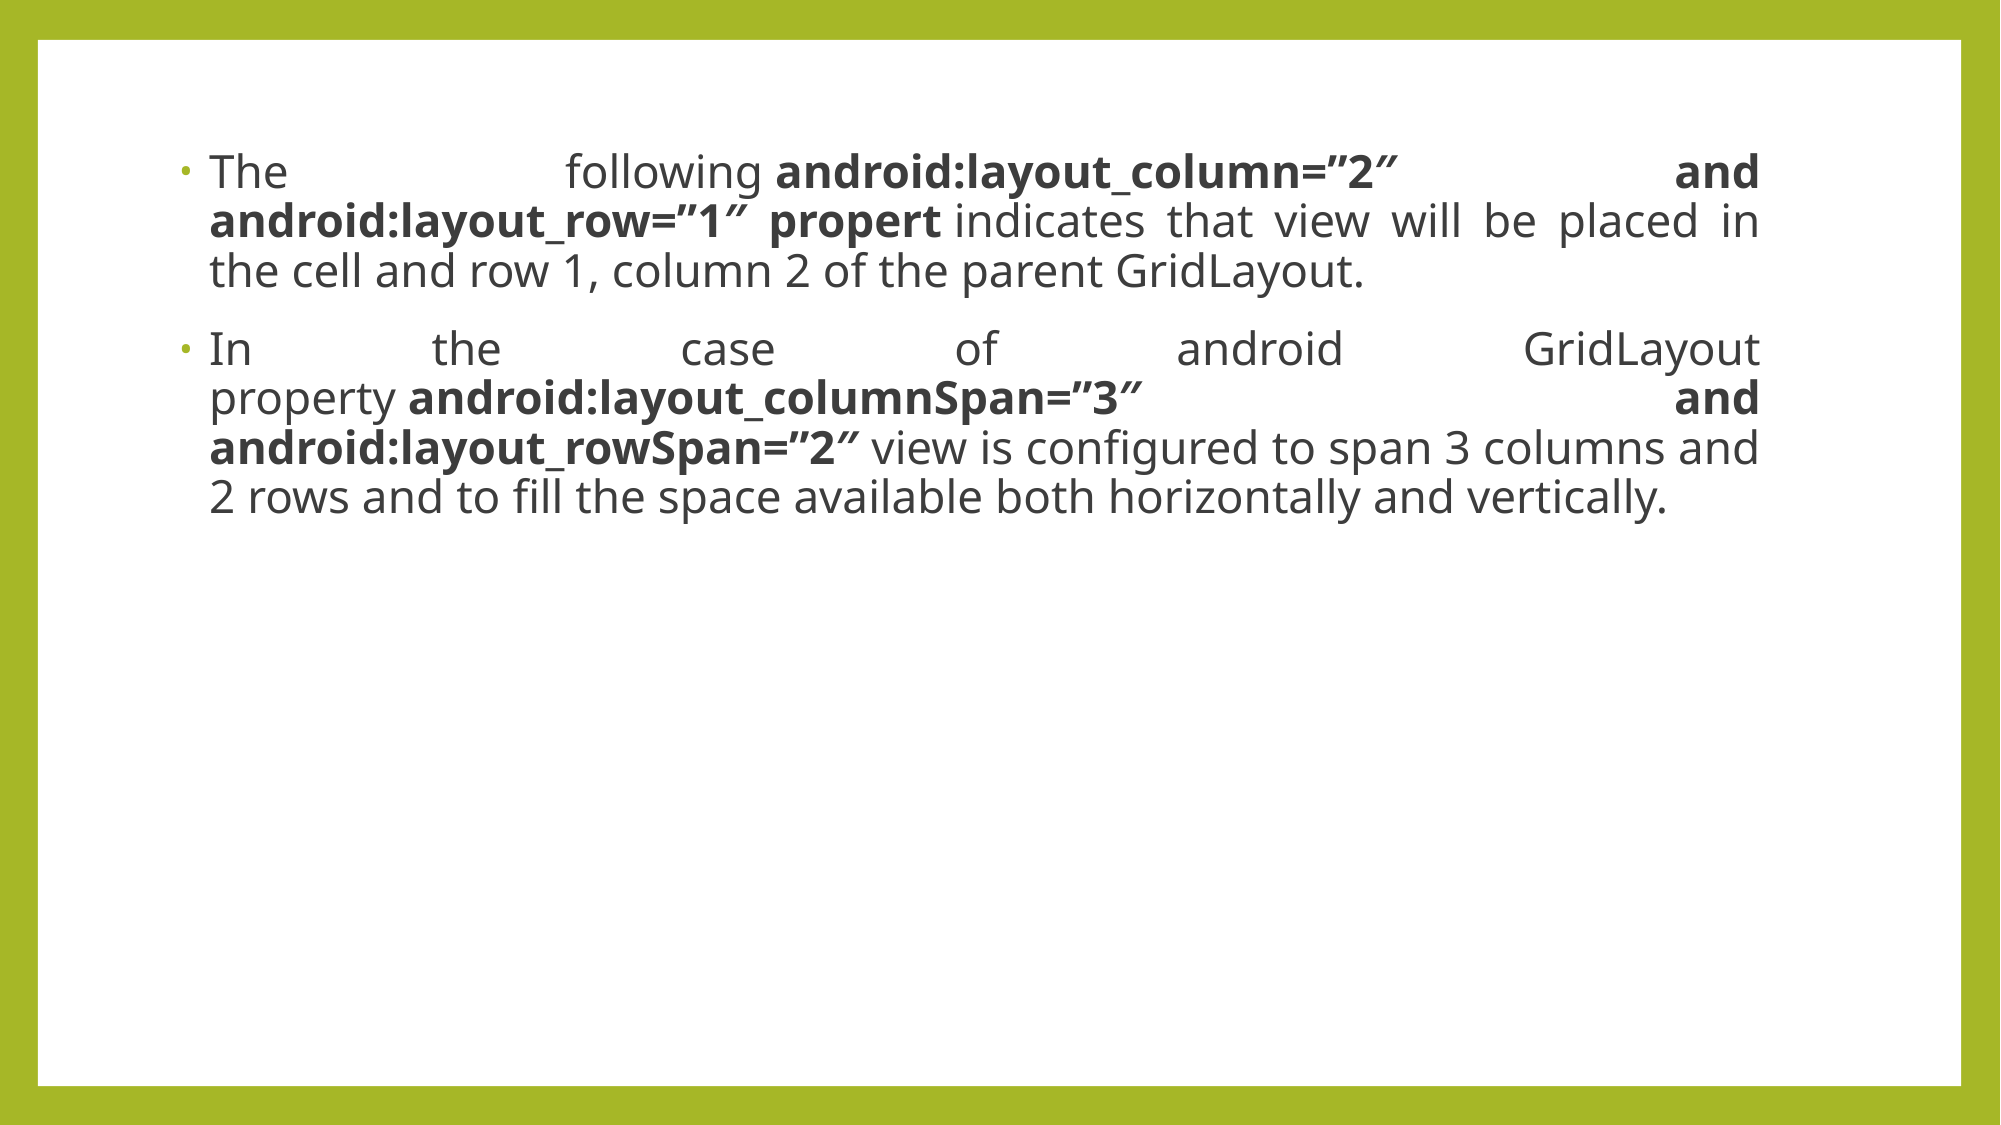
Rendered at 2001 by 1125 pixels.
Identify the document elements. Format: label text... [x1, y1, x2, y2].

list The following android:layout_column=”2″ and android:layout_row=”1″ propert indicates that view will be placed in the cell and row 1, column 2 of the parent GridLayout. In the case of android GridLayout property android:layout_columnSpan=”3″ and android:layout_rowSpan=”2″ view is configured to span 3 columns and 2 rows and to fill the space available both horizontally and vertically. [156, 141, 1777, 804]
